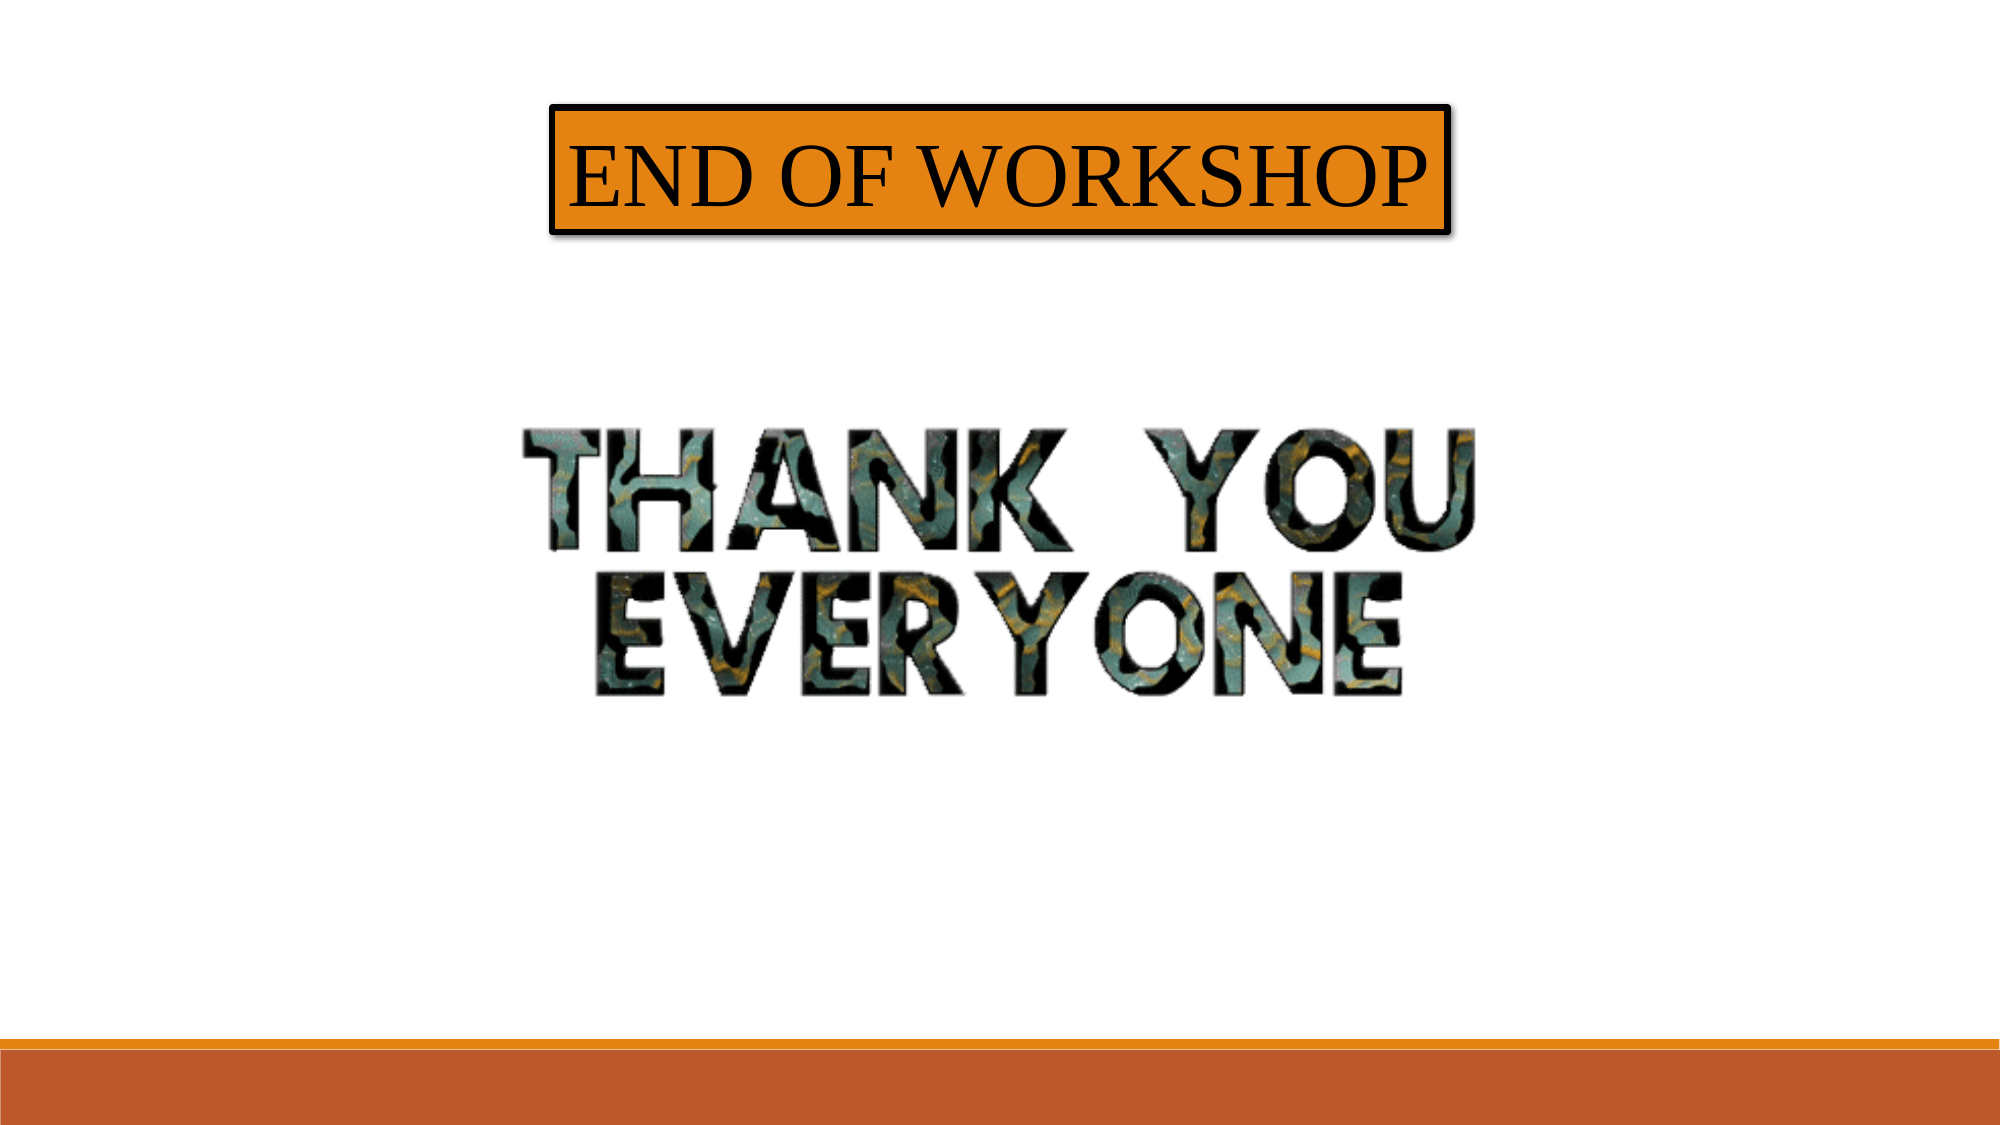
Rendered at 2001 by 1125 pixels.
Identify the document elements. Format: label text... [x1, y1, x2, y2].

text_box END OF WORKSHOP [552, 107, 1448, 233]
picture [491, 344, 1509, 781]
